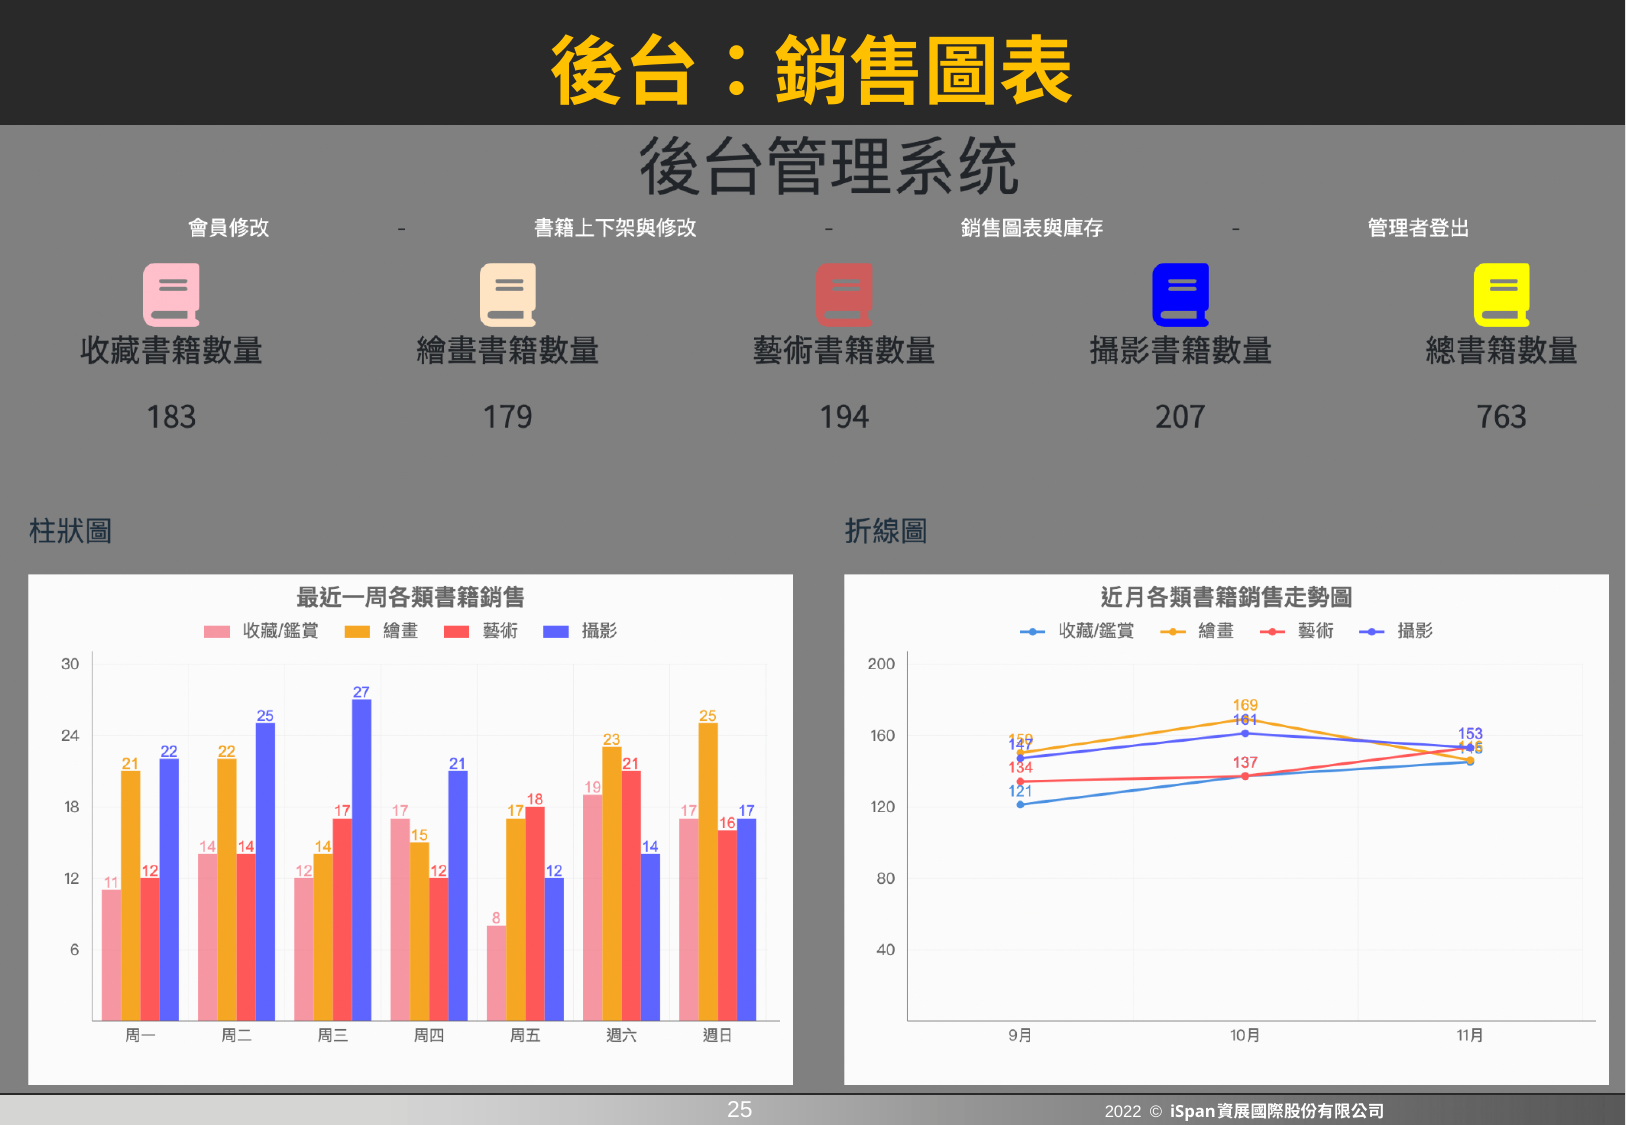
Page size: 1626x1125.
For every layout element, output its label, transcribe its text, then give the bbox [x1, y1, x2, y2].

text_box 後台：銷售圖表 [103, 12, 1522, 125]
picture [0, 0, 1626, 1125]
